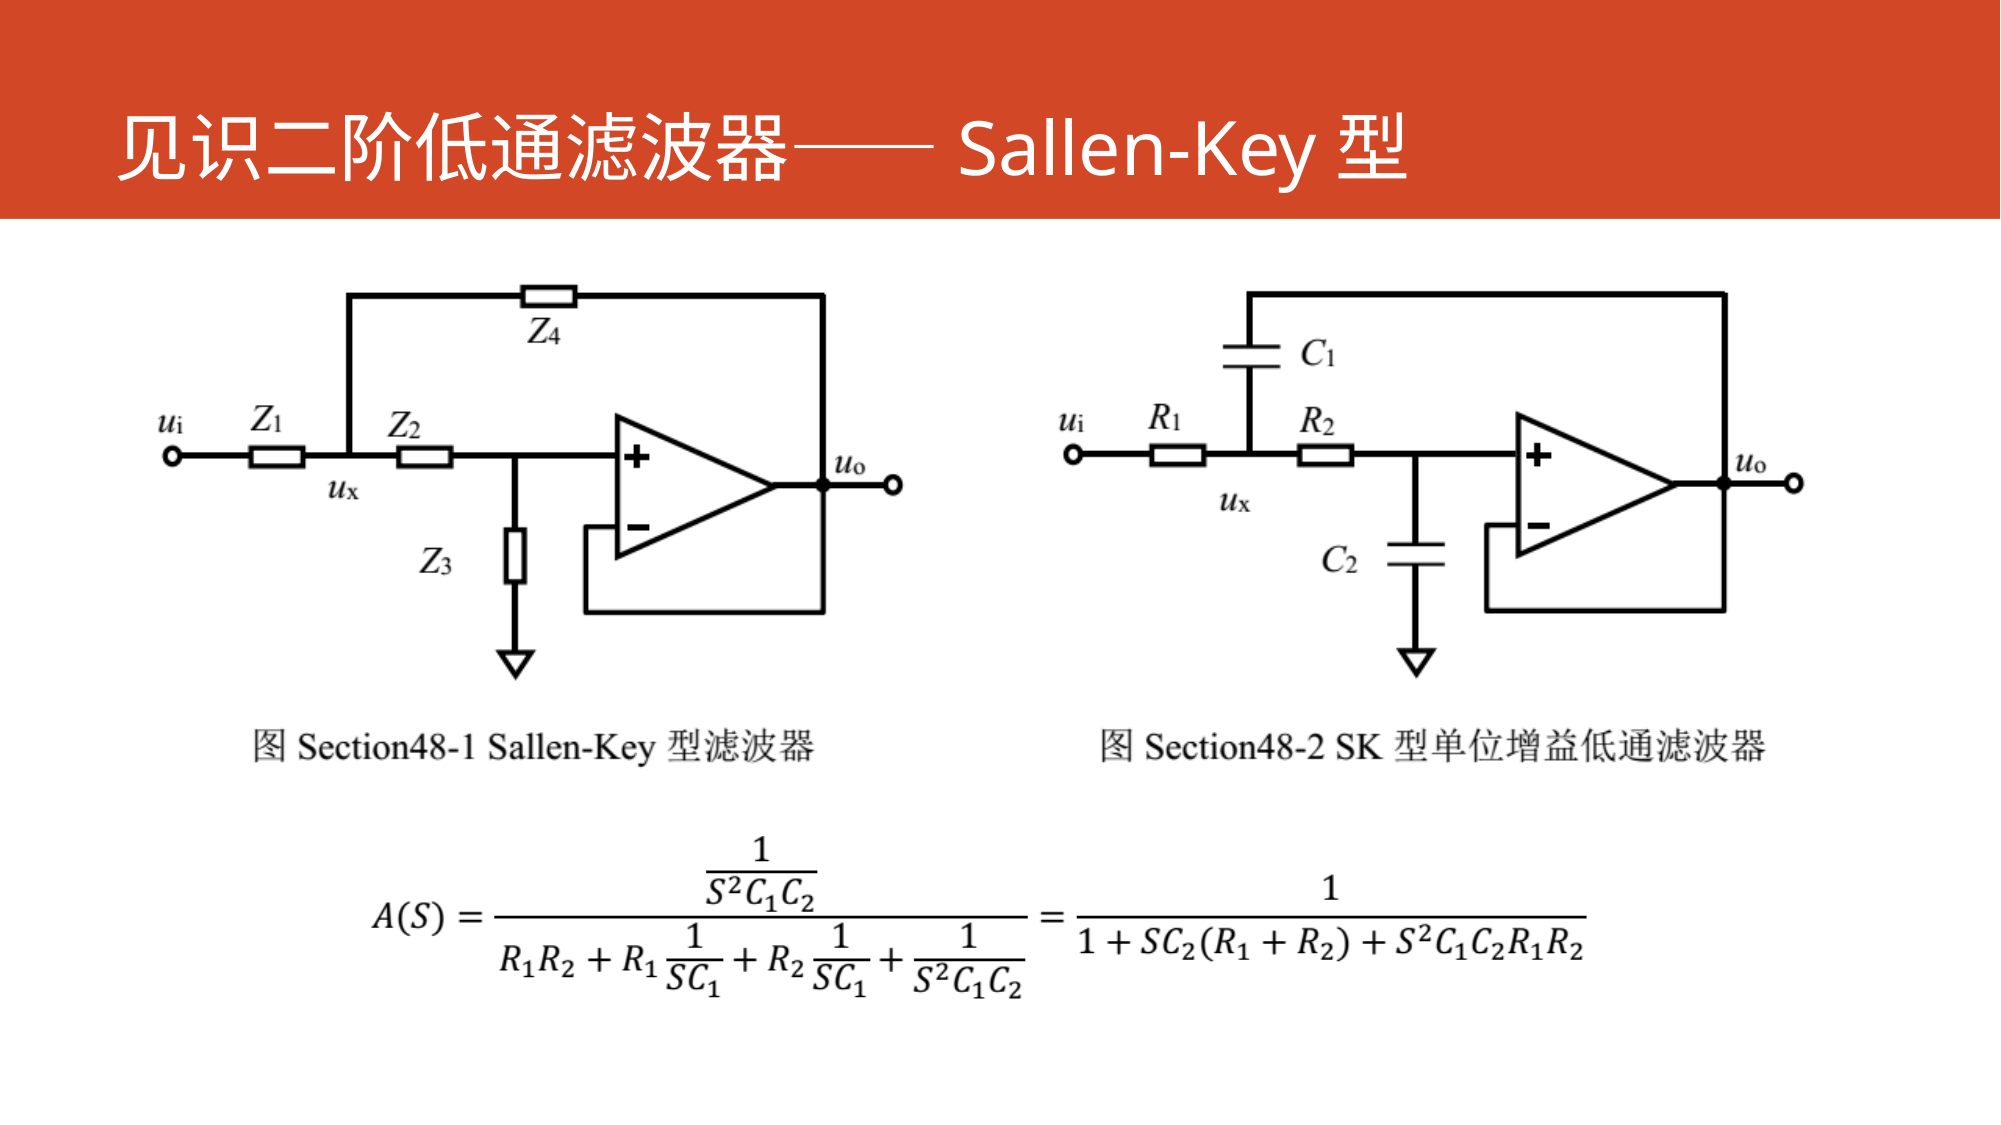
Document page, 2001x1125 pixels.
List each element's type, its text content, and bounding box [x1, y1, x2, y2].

title 见识二阶低通滤波器——Sallen-Key型 [99, 0, 1863, 199]
picture [140, 257, 1822, 778]
picture [361, 836, 1600, 1000]
